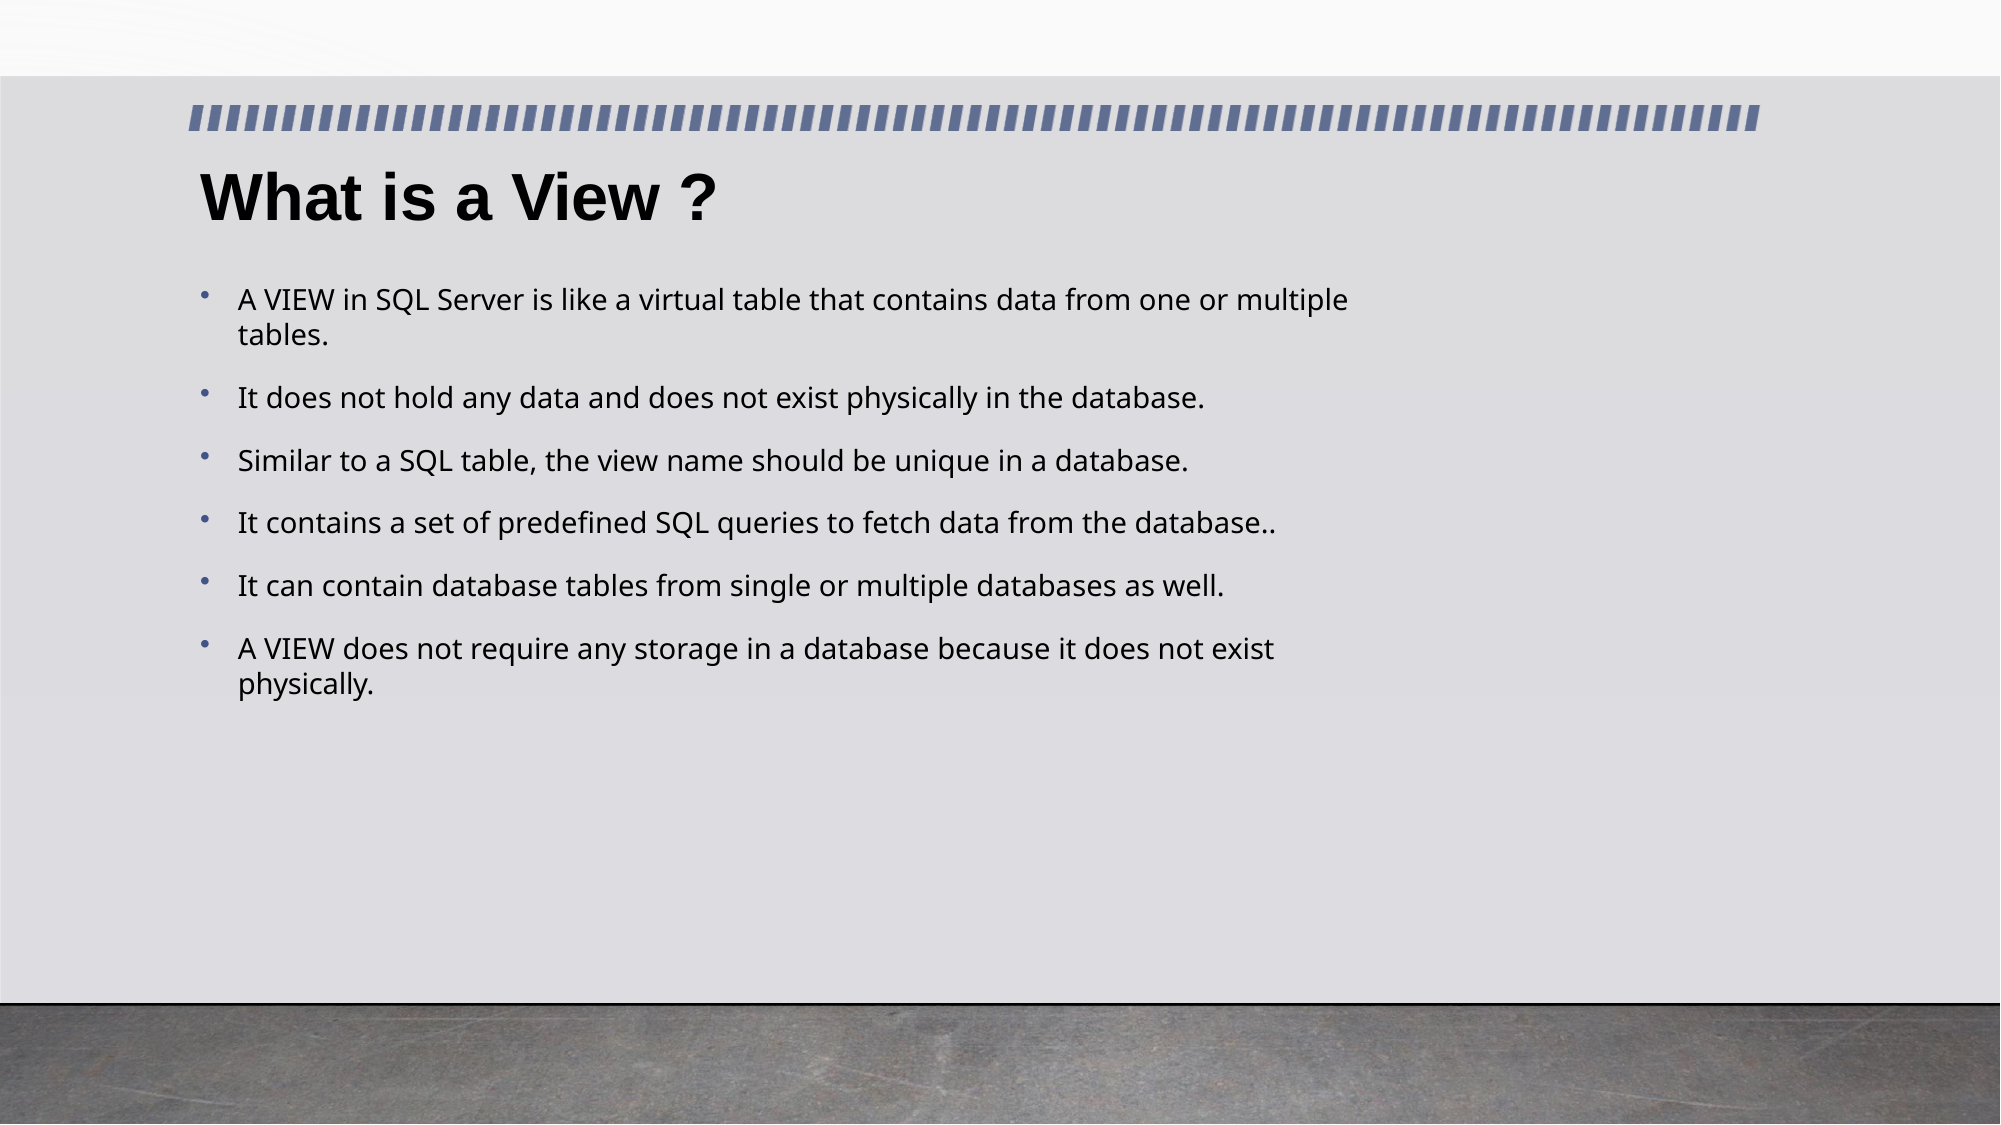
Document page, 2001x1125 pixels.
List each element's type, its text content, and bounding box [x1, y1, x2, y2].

picture [0, 1006, 2000, 1125]
title What is a View ? [198, 151, 724, 279]
text_box A VIEW in SQL Server is like a virtual table that contains data from one or multiple tables. It does not hold any data and does not exist physically in the database. Similar to a SQL table, the view name should be unique in a database. It contains a set of predefined SQL queries to fetch data from the database.. It can contain database tables from single or multiple databases as well. A VIEW does not require any storage in a database because it does not exist physically. [198, 279, 1390, 701]
picture [0, 0, 2000, 1003]
